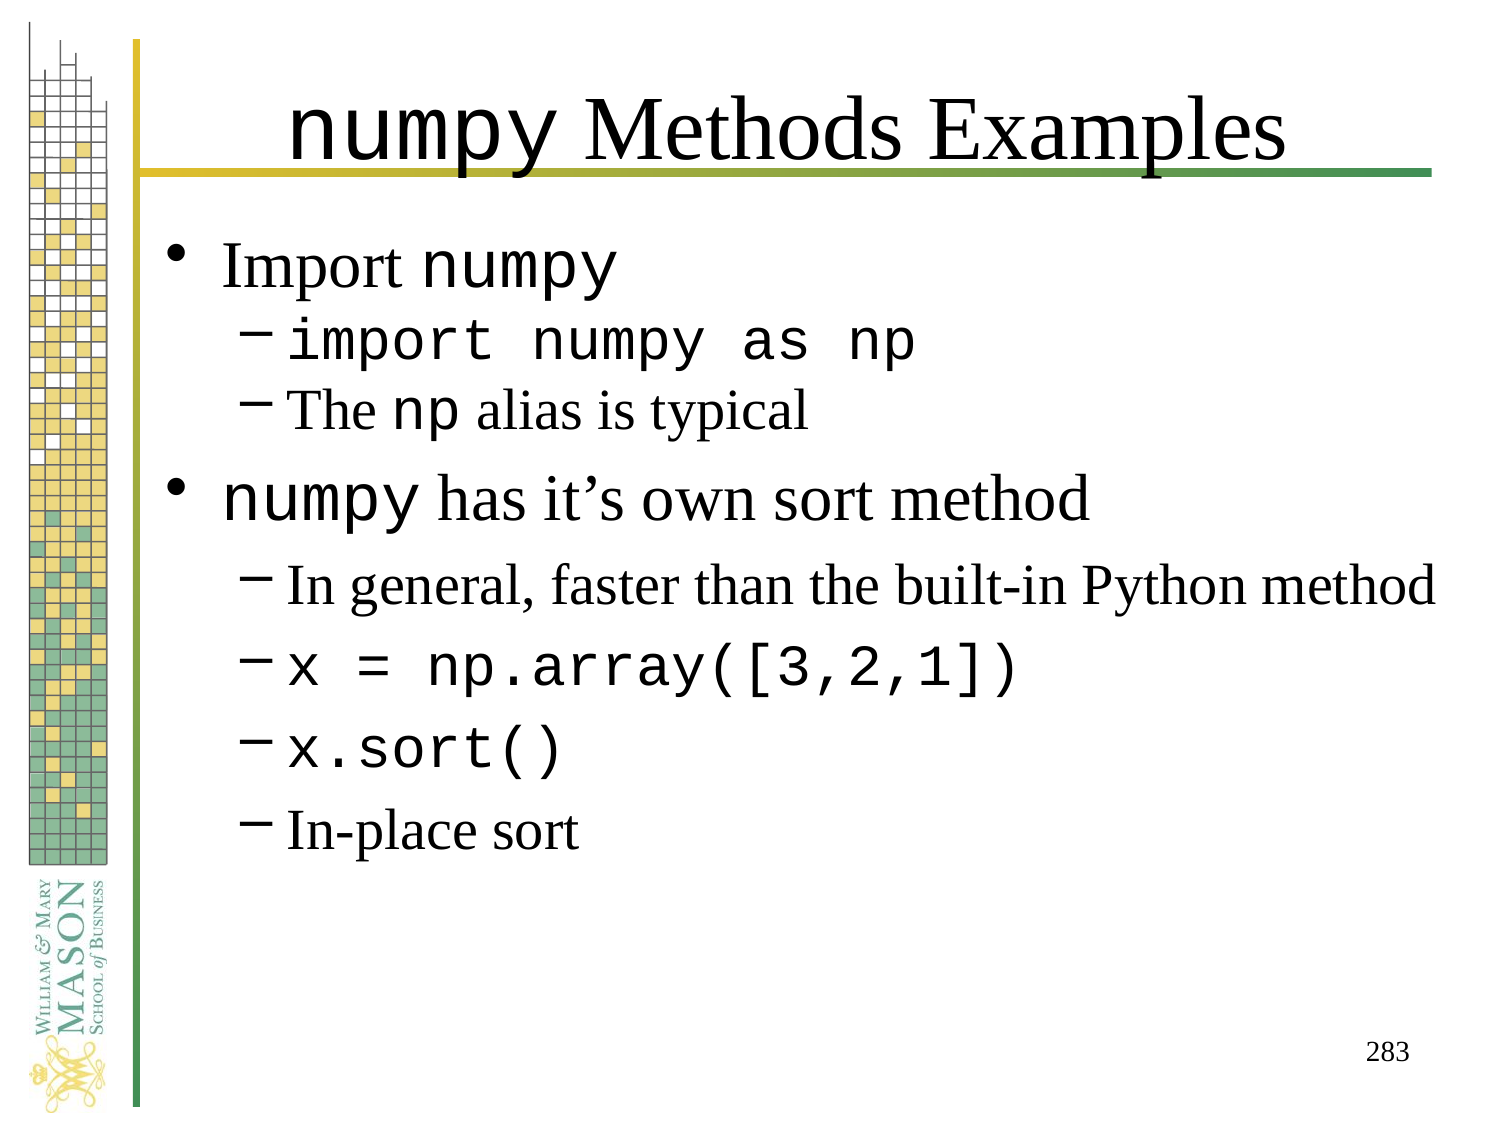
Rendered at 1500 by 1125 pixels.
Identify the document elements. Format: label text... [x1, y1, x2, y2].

title numpy Methods Examples [150, 45, 1425, 200]
slide_number 283 [1048, 1024, 1426, 1103]
slide_number 65 [29, 879, 107, 1113]
list Import numpy import numpy as np The np alias is typical numpy has it’s own sort method In general, faster than the built-in Python method x = np.array([3,2,1]) x.sort() In-place sort [150, 213, 1473, 1005]
